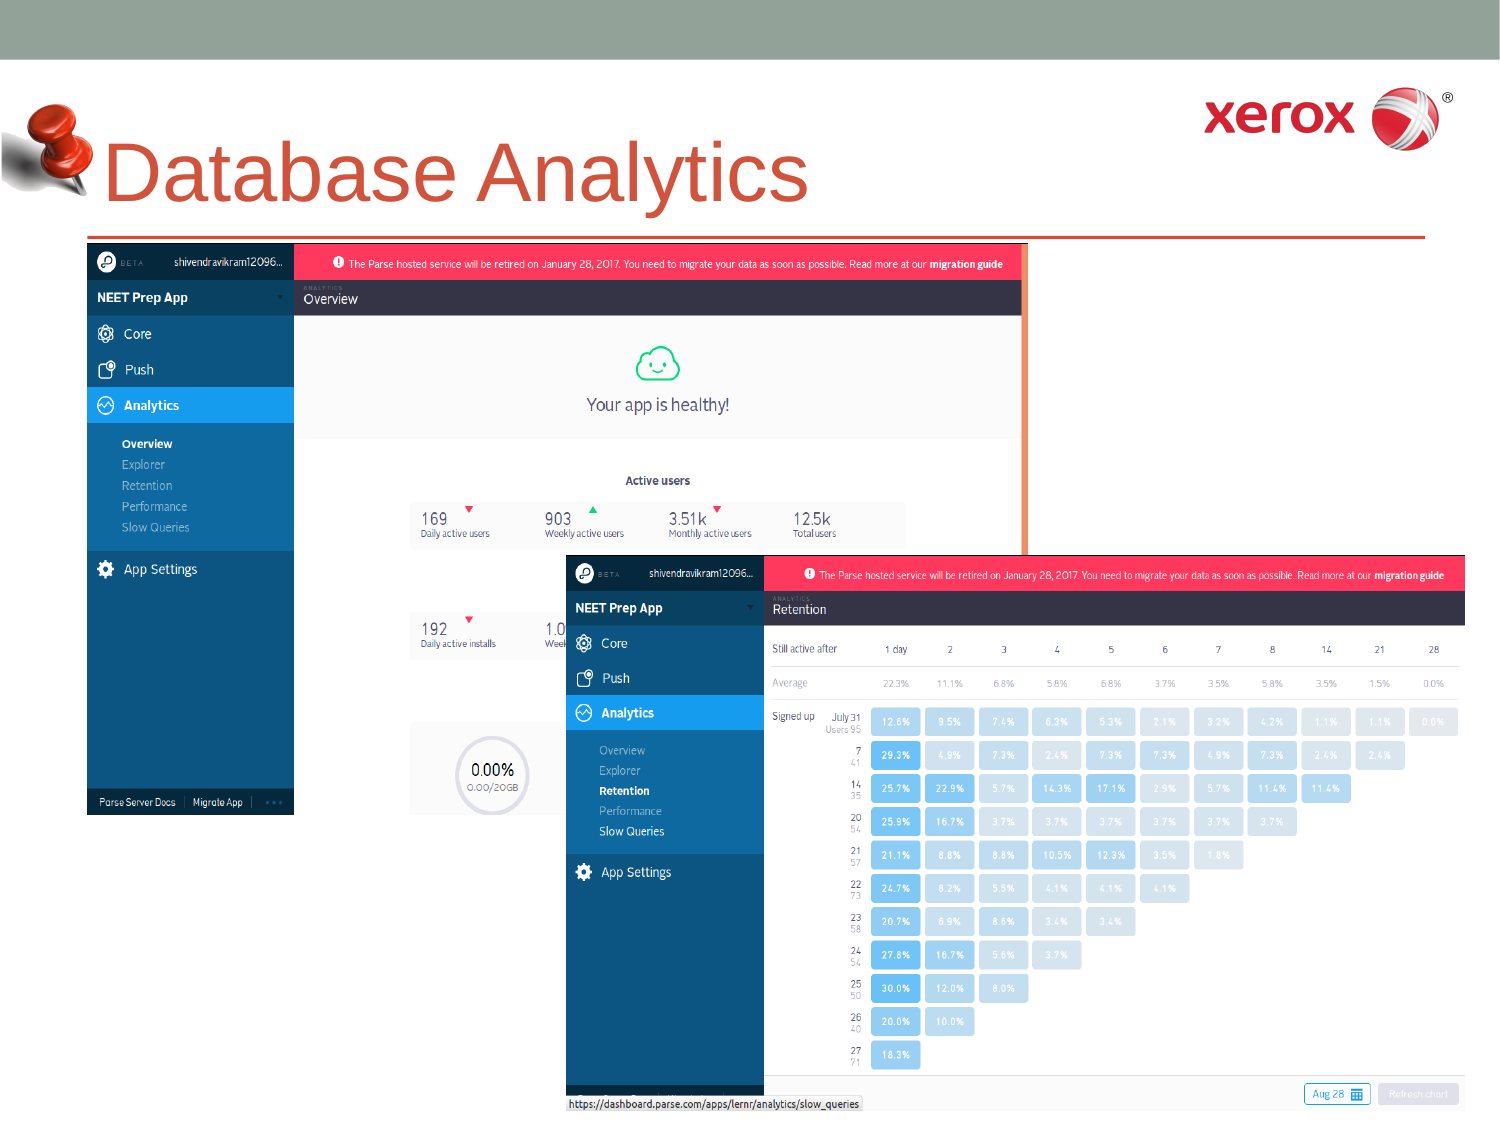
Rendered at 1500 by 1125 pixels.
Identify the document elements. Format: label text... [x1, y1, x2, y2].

picture [1204, 61, 1453, 178]
picture [1, 87, 145, 225]
picture [87, 243, 1466, 1111]
text_box Database Analytics [87, 87, 1438, 250]
